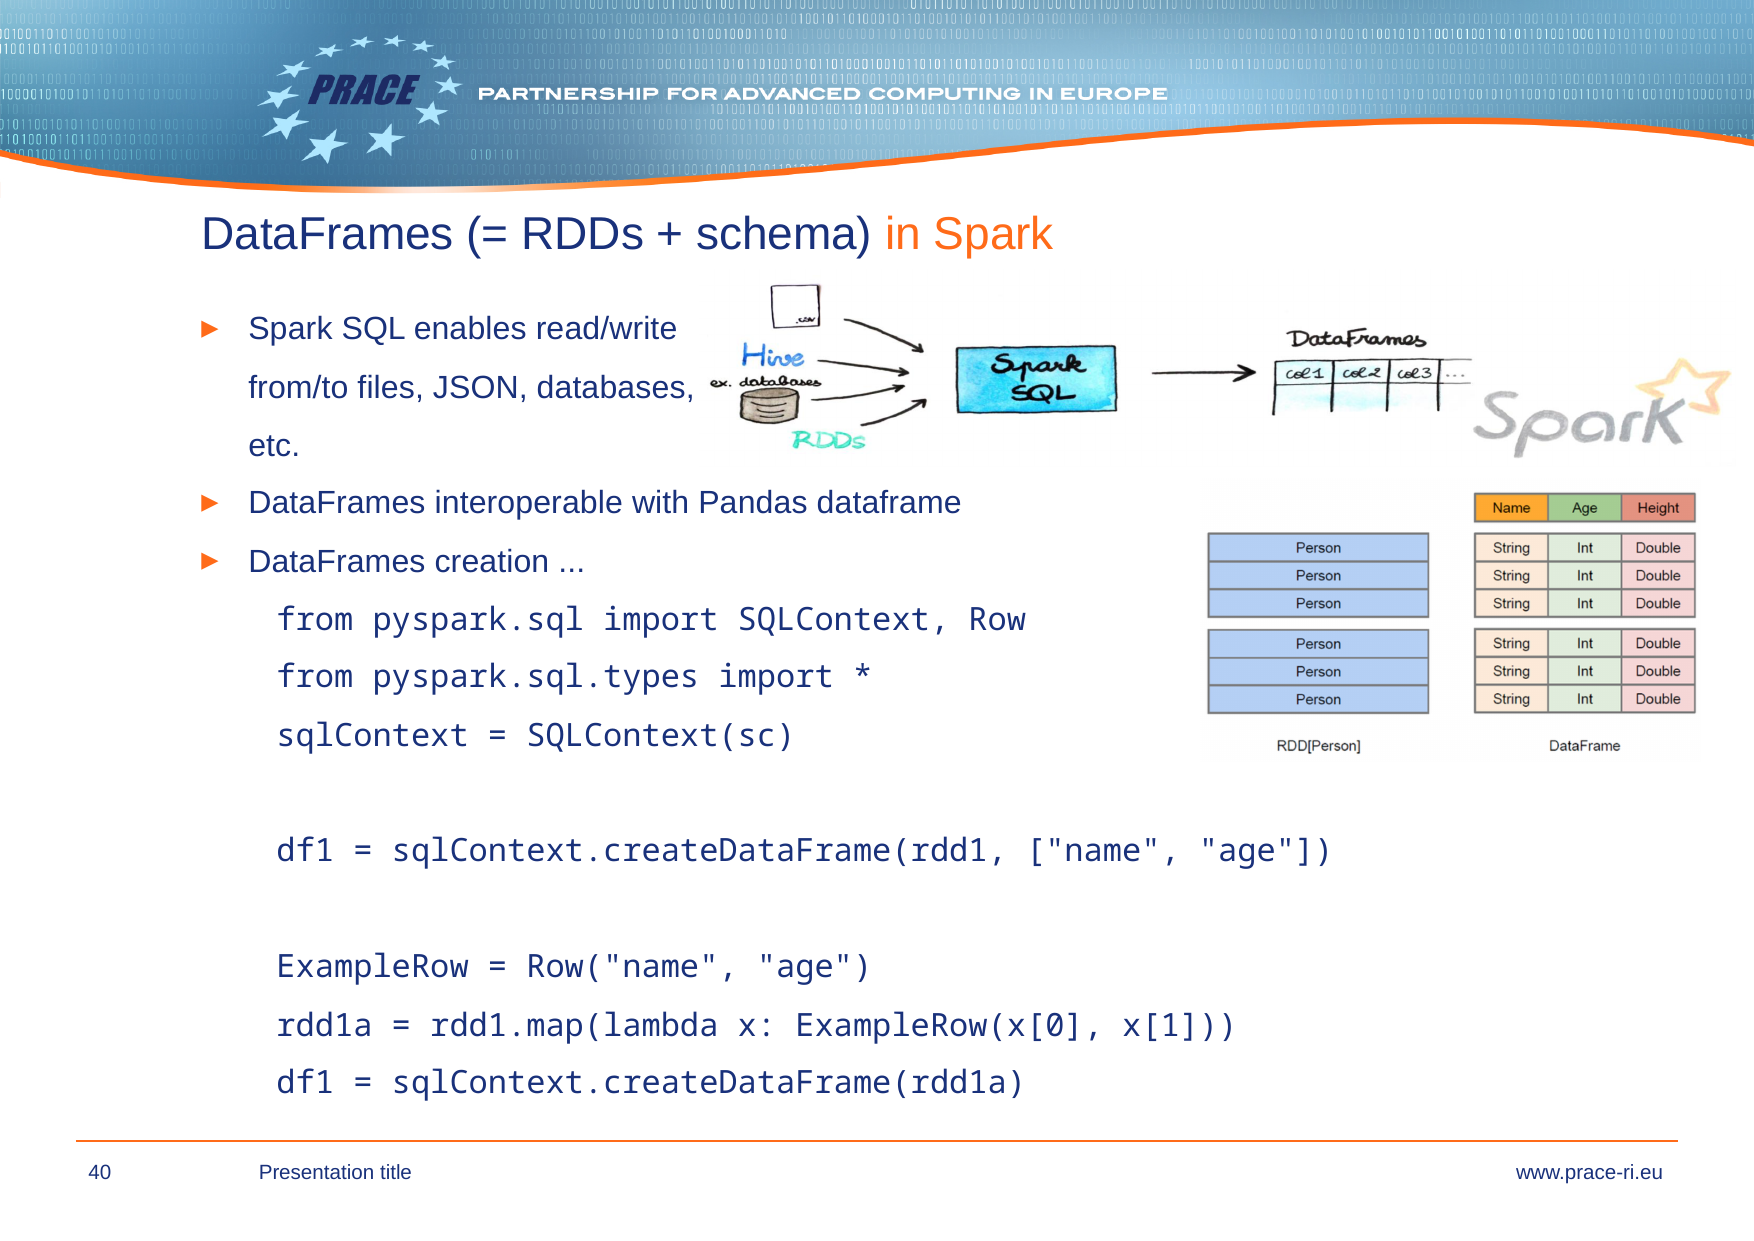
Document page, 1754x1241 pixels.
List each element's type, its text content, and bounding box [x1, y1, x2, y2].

list Spark SQL enables read/write from/to files, JSON, databases, etc. DataFrames interoperable with Pandas dataframe DataFrames creation ... from pyspark.sql import SQLContext, Row from pyspark.sql.types import * sqlContext = SQLContext(sc) df1 = sqlContext.createDataFrame(rdd1, ["name", "age"]) ExampleRow = Row("name", "age") rdd1a = rdd1.map(lambda x: ExampleRow(x[0], x[1])) df1 = sqlContext.createDataFrame(rdd1a) [186, 273, 1728, 1140]
picture [1200, 478, 1701, 762]
title DataFrames (= RDDs + schema) in Spark [186, 126, 1582, 273]
picture [0, 0, 1754, 198]
picture [699, 268, 1736, 467]
